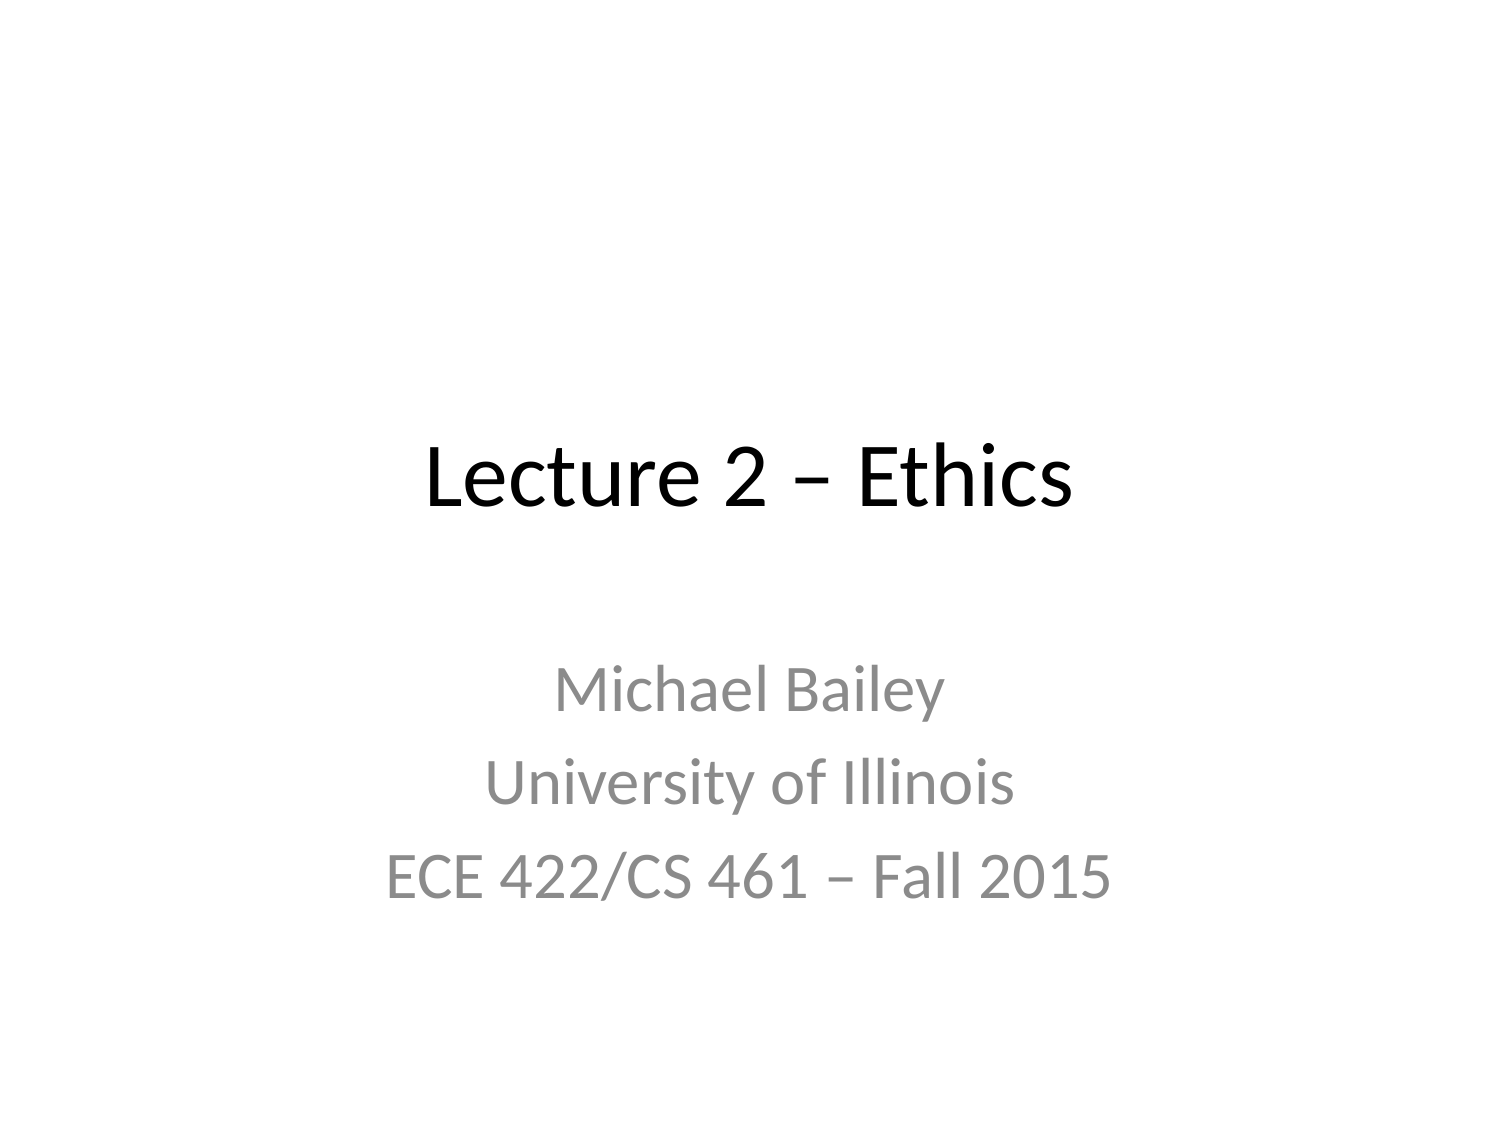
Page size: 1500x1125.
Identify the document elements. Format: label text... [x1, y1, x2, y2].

subtitle Michael Bailey University of Illinois ECE 422/CS 461 – Fall 2015 [225, 637, 1275, 925]
title Lecture 2 – Ethics [112, 349, 1388, 591]
